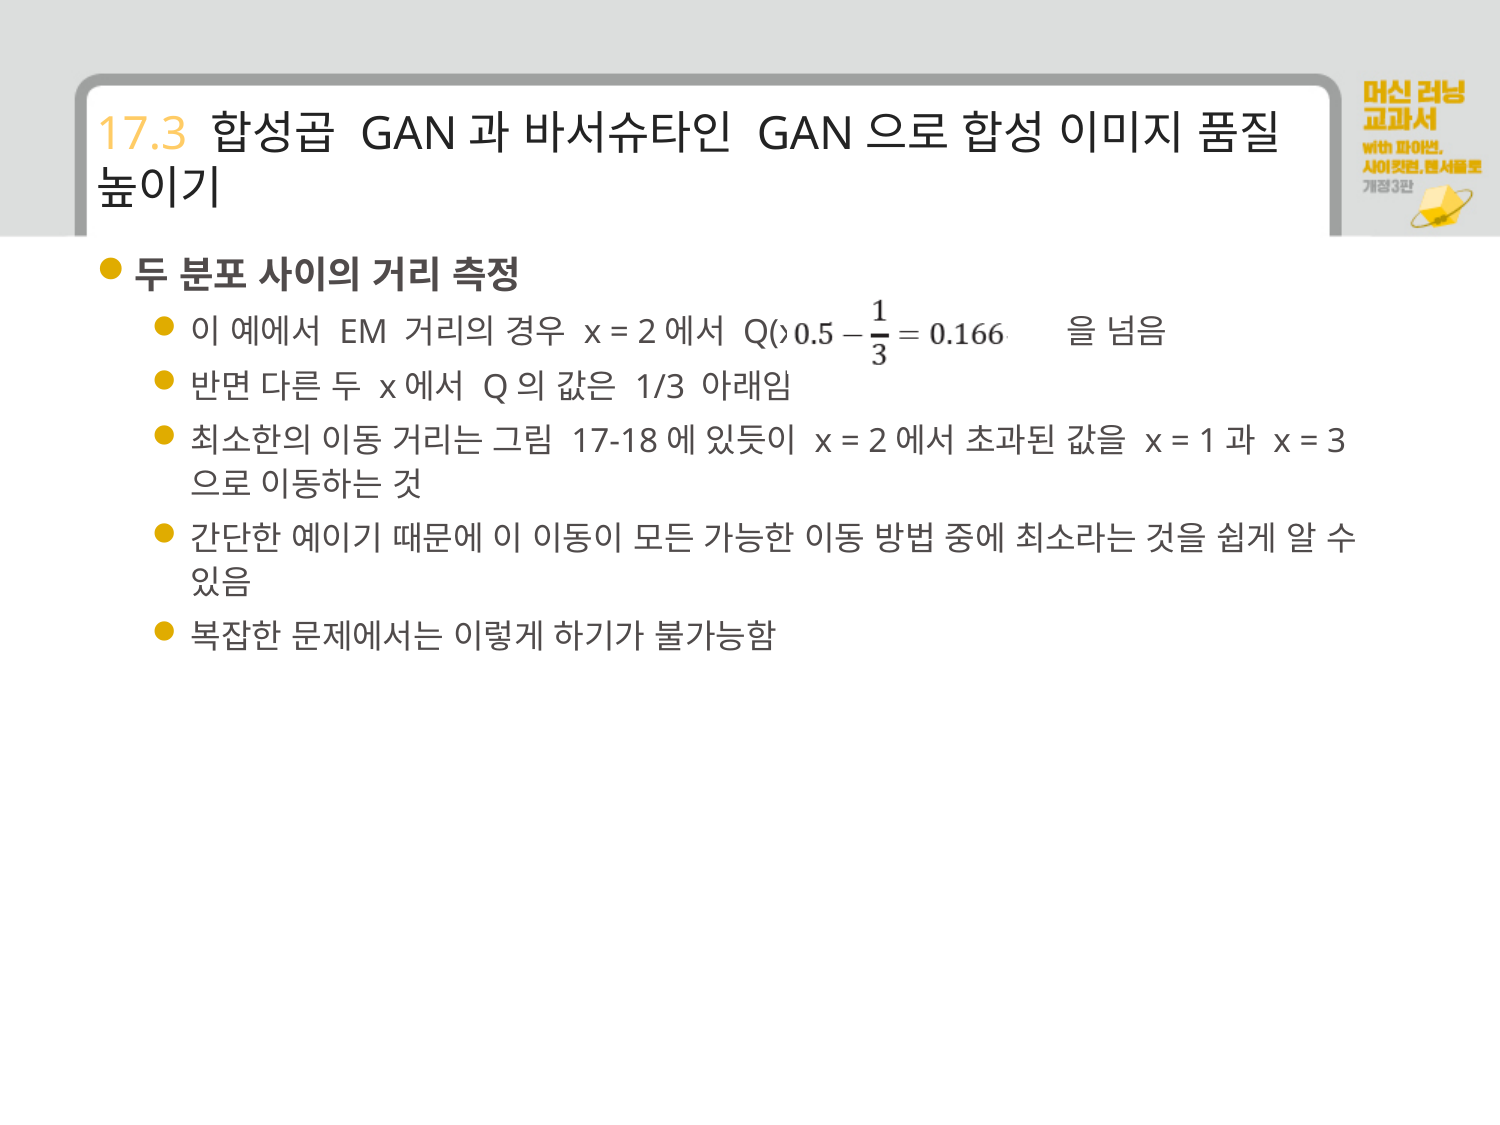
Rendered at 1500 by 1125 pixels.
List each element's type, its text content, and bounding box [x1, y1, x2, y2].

picture [0, 0, 1500, 1125]
list 두 분포 사이의 거리 측정 이 예에서 EM 거리의 경우 x = 2에서 Q(x)가 을 넘음 반면 다른 두 x에서 Q의 값은 1/3 아래임 최소한의 이동 거리는 그림 17-18에 있듯이 x = 2에서 초과된 값을 x = 1과 x = 3으로 이동하는 것 간단한 예이기 때문에 이 이동이 모든 가능한 이동 방법 중에 최소라는 것을 쉽게 알 수 있음 복잡한 문제에서는 이렇게 하기가 불가능함 [81, 239, 1412, 1054]
title 17.3 합성곱 GAN과 바서슈타인 GAN으로 합성 이미지 품질 높이기 [81, 90, 1412, 222]
